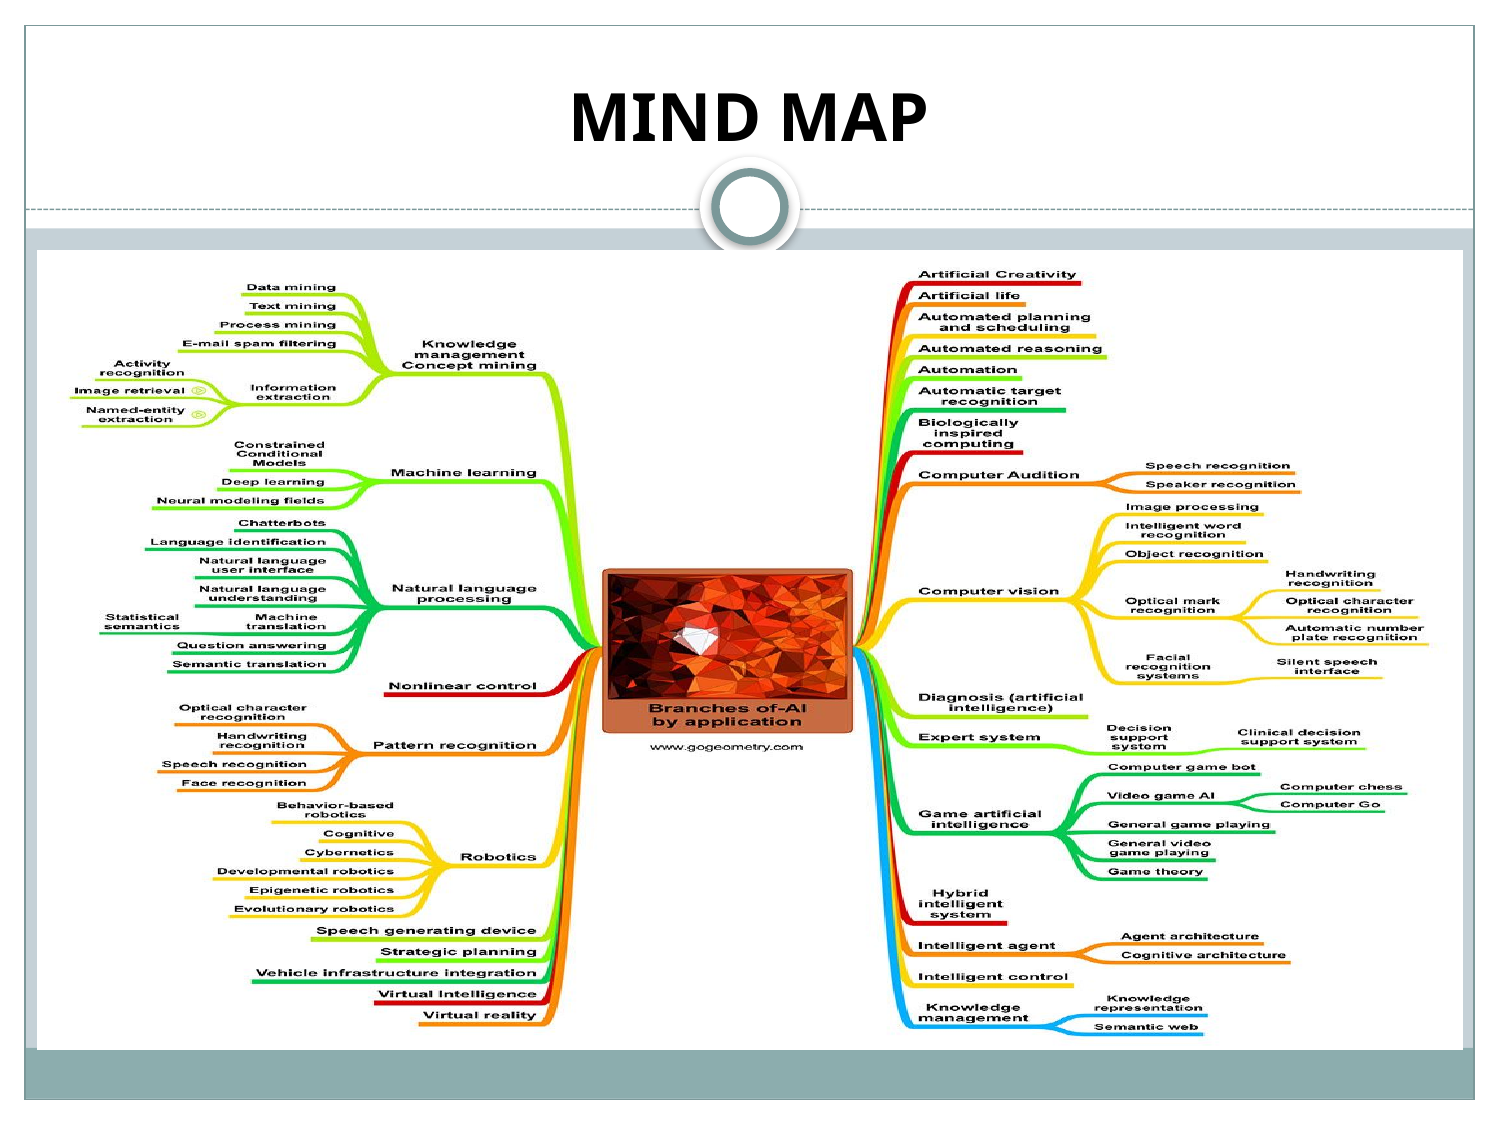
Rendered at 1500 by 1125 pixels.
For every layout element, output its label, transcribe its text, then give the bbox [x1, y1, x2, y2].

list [37, 250, 1463, 1051]
title MIND MAP [49, 37, 1450, 162]
